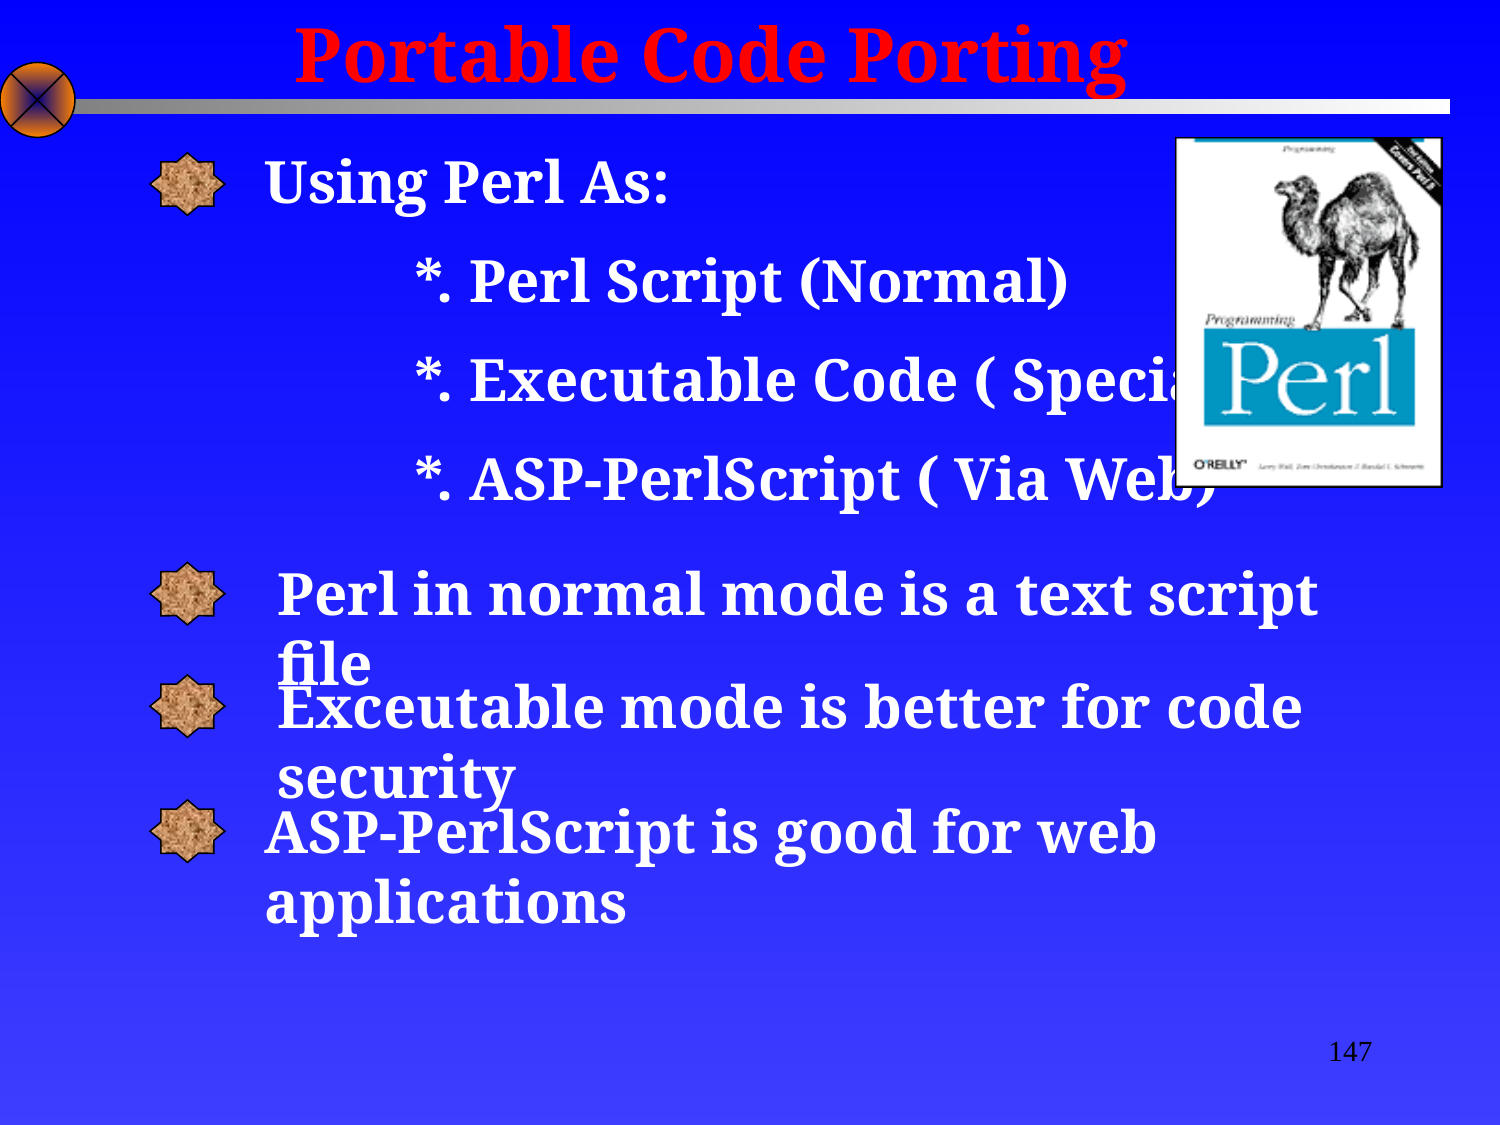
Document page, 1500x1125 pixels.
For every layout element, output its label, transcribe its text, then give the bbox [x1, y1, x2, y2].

text_box [149, 799, 225, 863]
text_box [149, 152, 225, 216]
text_box ASP-PerlScript is good for web applications [249, 787, 1413, 943]
text_box [0, 62, 75, 138]
text_box Perl in normal mode is a text script file [262, 549, 1363, 662]
text_box Portable Code Porting [187, 0, 1238, 99]
text_box Exceutable mode is better for code security [262, 662, 1413, 787]
picture [1174, 137, 1443, 488]
text_box Using Perl As: *. Perl Script (Normal) *. Executable Code ( Special) *. ASP-PerlScript ( Via Web) [249, 137, 1275, 590]
slide_number 147 [1074, 1025, 1388, 1100]
text_box [73, 99, 1450, 114]
text_box [149, 674, 225, 738]
text_box [149, 562, 225, 625]
